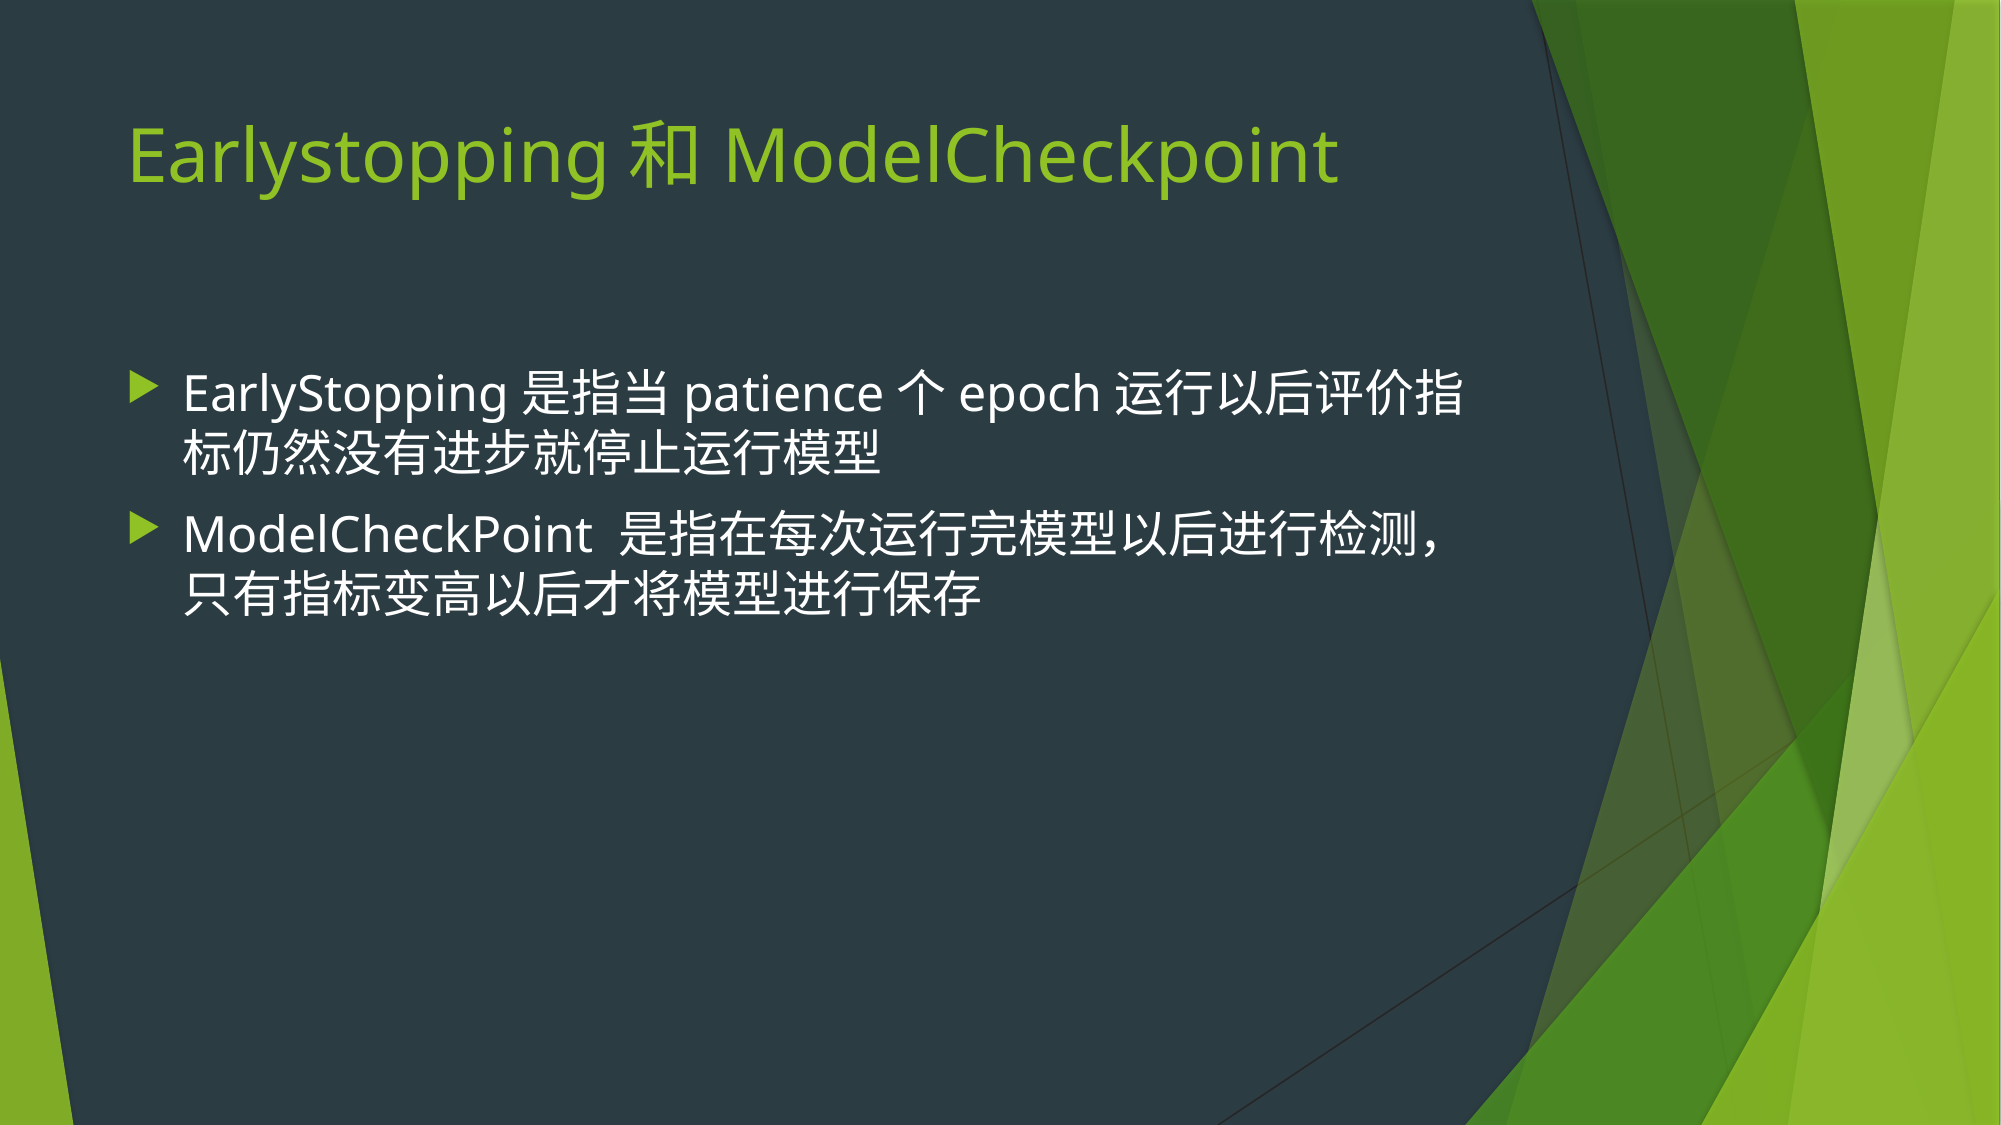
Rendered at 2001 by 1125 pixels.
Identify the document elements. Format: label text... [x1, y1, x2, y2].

list EarlyStopping是指当patience个epoch运行以后评价指标仍然没有进步就停止运行模型 ModelCheckPoint 是指在每次运行完模型以后进行检测，只有指标变高以后才将模型进行保存 [111, 354, 1522, 992]
title Earlystopping和ModelCheckpoint [111, 99, 1522, 317]
